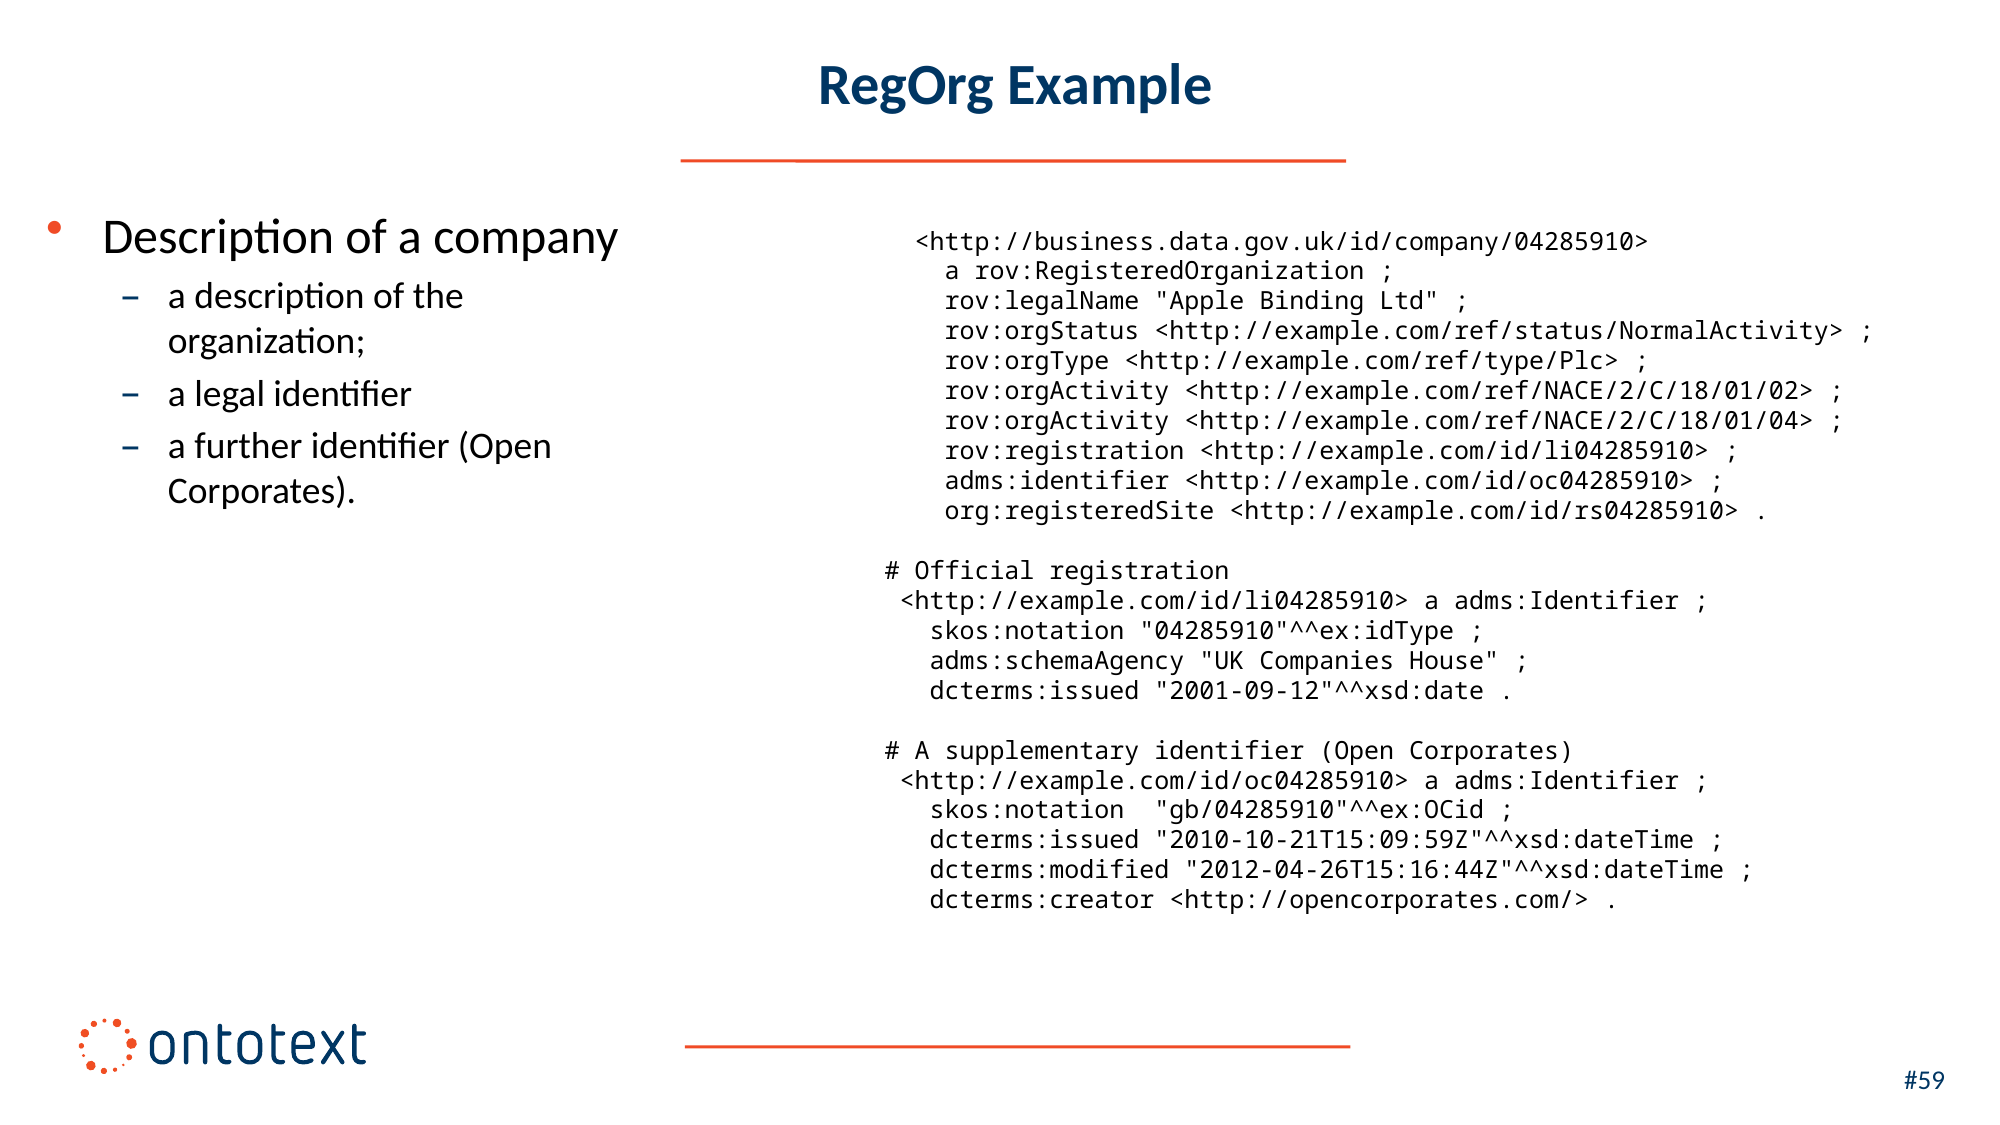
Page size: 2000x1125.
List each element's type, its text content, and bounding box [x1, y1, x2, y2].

list Description of a company a description of the organization; a legal identifier a further identifier (Open Corporates). [30, 196, 665, 977]
text_box <http://business.data.gov.uk/id/company/04285910> a rov:RegisteredOrganization ; rov:legalName "Apple Binding Ltd" ; rov:orgStatus <http://example.com/ref/status/NormalActivity> ; rov:orgType <http://example.com/ref/type/Plc> ; rov:orgActivity <http://example.com/ref/NACE/2/C/18/01/02> ; rov:orgActivity <http://example.com/ref/NACE/2/C/18/01/04> ; rov:registration <http://example.com/id/li04285910> ; adms:identifier <http://example.com/id/oc04285910> ; org:registeredSite <http://example.com/id/rs04285910> . # Official registration <http://example.com/id/li04285910> a adms:Identifier ; skos:notation "04285910"^^ex:idType ; adms:schemaAgency "UK Companies House" ; dcterms:issued "2001-09-12"^^xsd:date . # A supplementary identifier (Open Corporates) <http://example.com/id/oc04285910> a adms:Identifier ; skos:notation "gb/04285910"^^ex:OCid ; dcterms:issued "2010-10-21T15:09:59Z"^^xsd:dateTime ; dcterms:modified "2012-04-26T15:16:44Z"^^xsd:dateTime ; dcterms:creator <http://opencorporates.com/> . [869, 217, 1961, 922]
slide_number #59 [1796, 1054, 1961, 1105]
title RegOrg Example [102, 0, 1929, 162]
